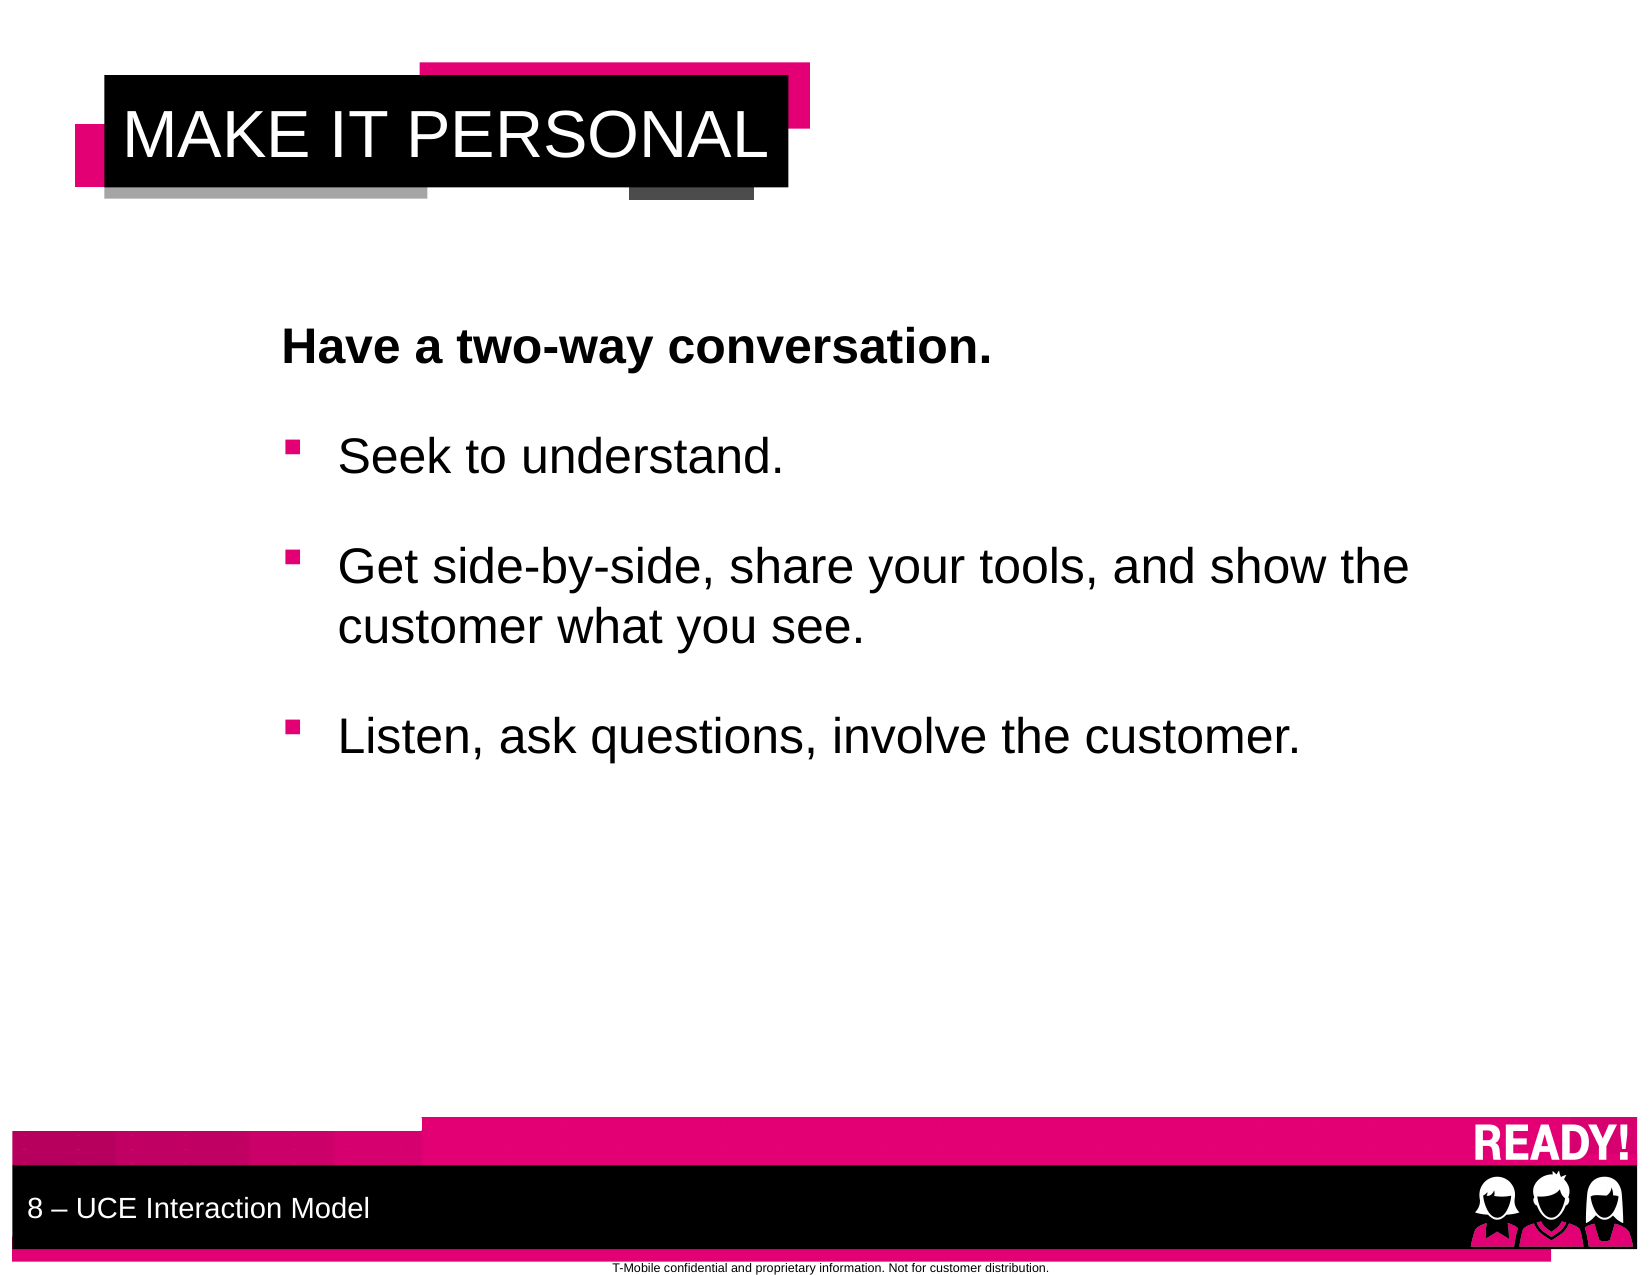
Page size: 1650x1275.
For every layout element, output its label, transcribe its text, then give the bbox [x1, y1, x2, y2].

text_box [74, 62, 811, 201]
text_box Have a two-way conversation. Seek to understand. Get side-by-side, share your tools, and show the customer what you see. Listen, ask questions, involve the customer. [183, 306, 1468, 772]
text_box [12, 1104, 1646, 1275]
